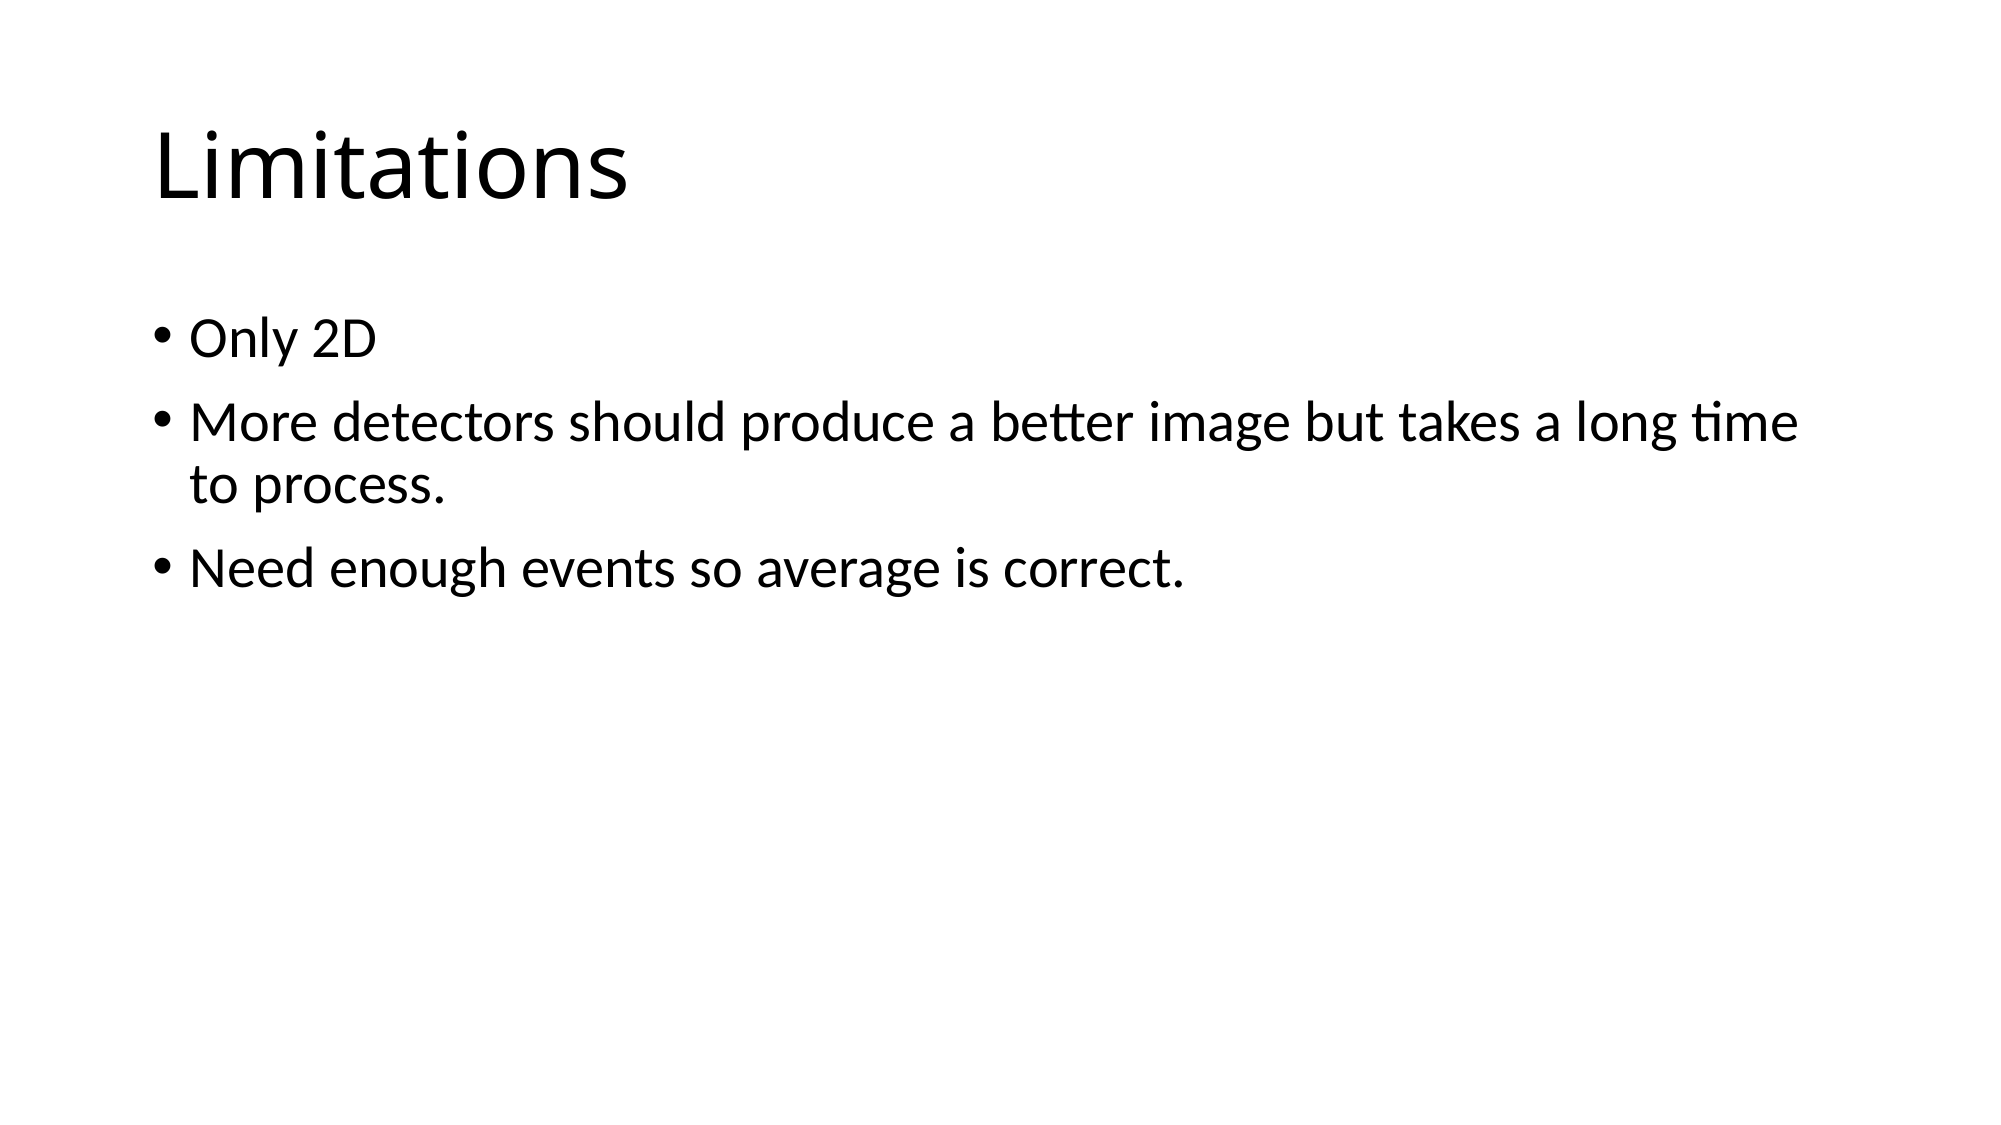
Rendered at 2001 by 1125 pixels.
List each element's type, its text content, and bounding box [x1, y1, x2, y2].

list Only 2D More detectors should produce a better image but takes a long time to process. Need enough events so average is correct. [137, 299, 1863, 1014]
title Limitations [137, 59, 1863, 278]
